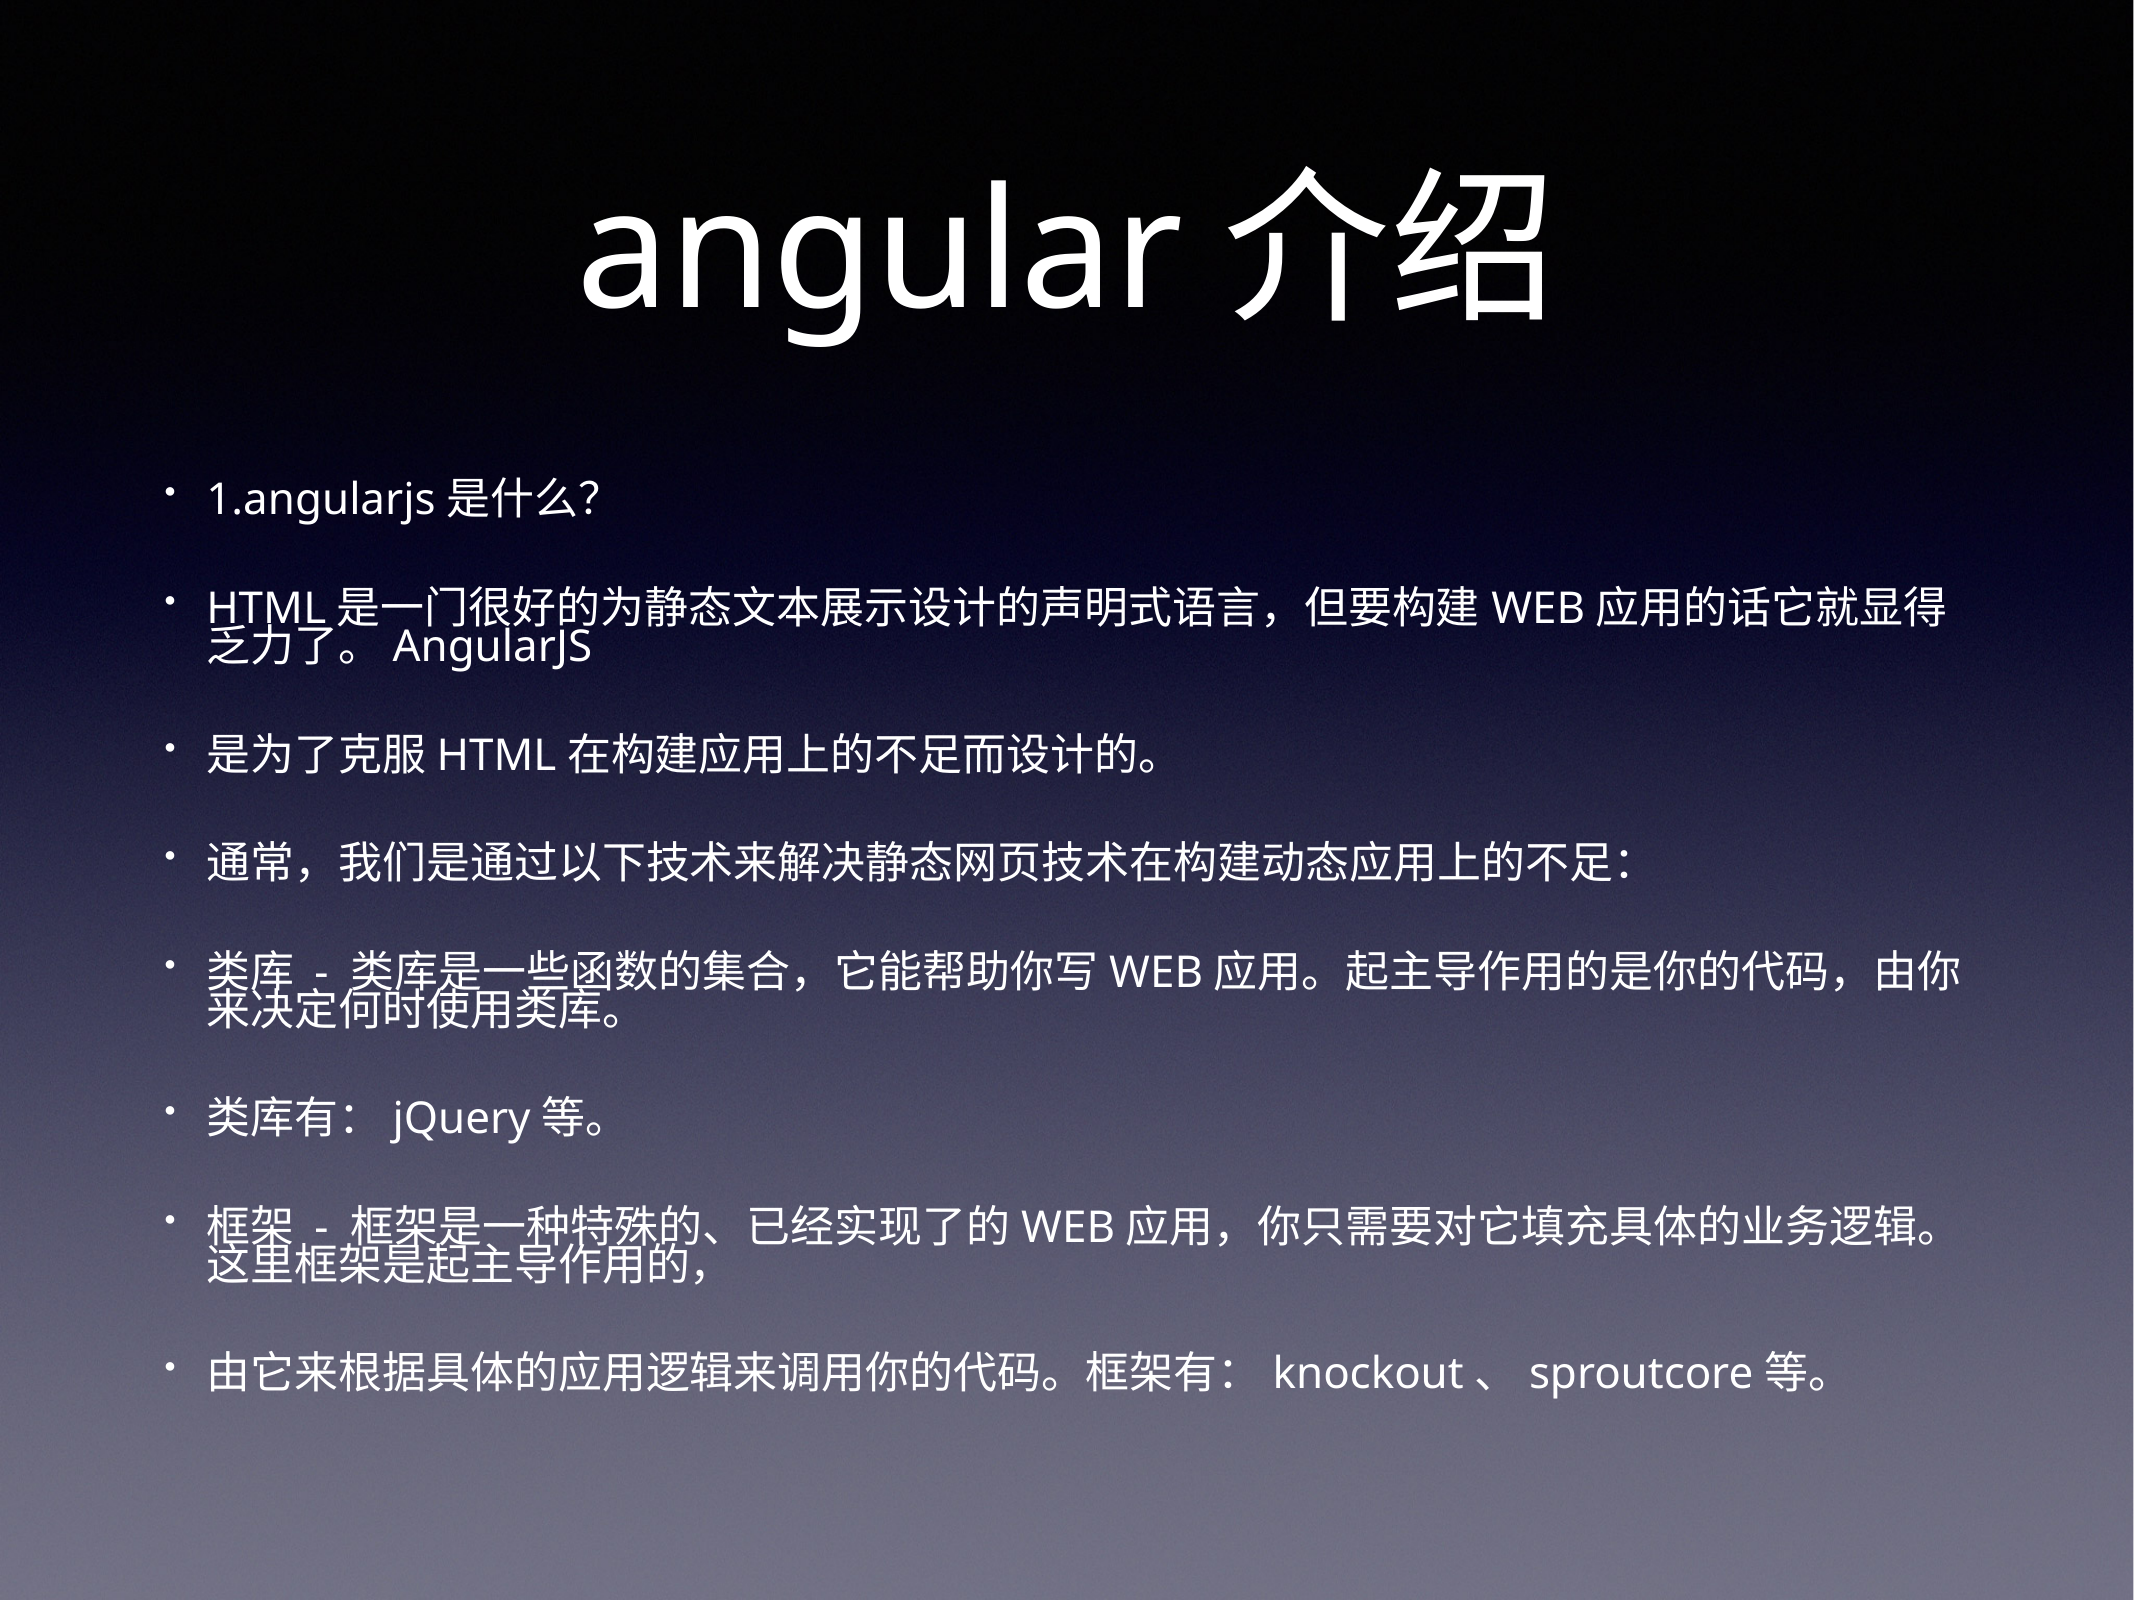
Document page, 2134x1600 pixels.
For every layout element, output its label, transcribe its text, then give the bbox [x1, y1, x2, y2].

list 1.angularjs是什么？ HTML是一门很好的为静态文本展示设计的声明式语言，但要构建WEB应用的话它就显得乏力了。AngularJS 是为了克服HTML在构建应用上的不足而设计的。 通常，我们是通过以下技术来解决静态网页技术在构建动态应用上的不足： 类库 - 类库是一些函数的集合，它能帮助你写WEB应用。起主导作用的是你的代码，由你来决定何时使用类库。 类库有：jQuery等。 框架 - 框架是一种特殊的、已经实现了的WEB应用，你只需要对它填充具体的业务逻辑。这里框架是起主导作用的， 由它来根据具体的应用逻辑来调用你的代码。框架有：knockout、sproutcore等。 [155, 424, 1978, 1457]
title angular介绍 [155, 66, 1978, 416]
picture [0, 0, 2134, 1600]
